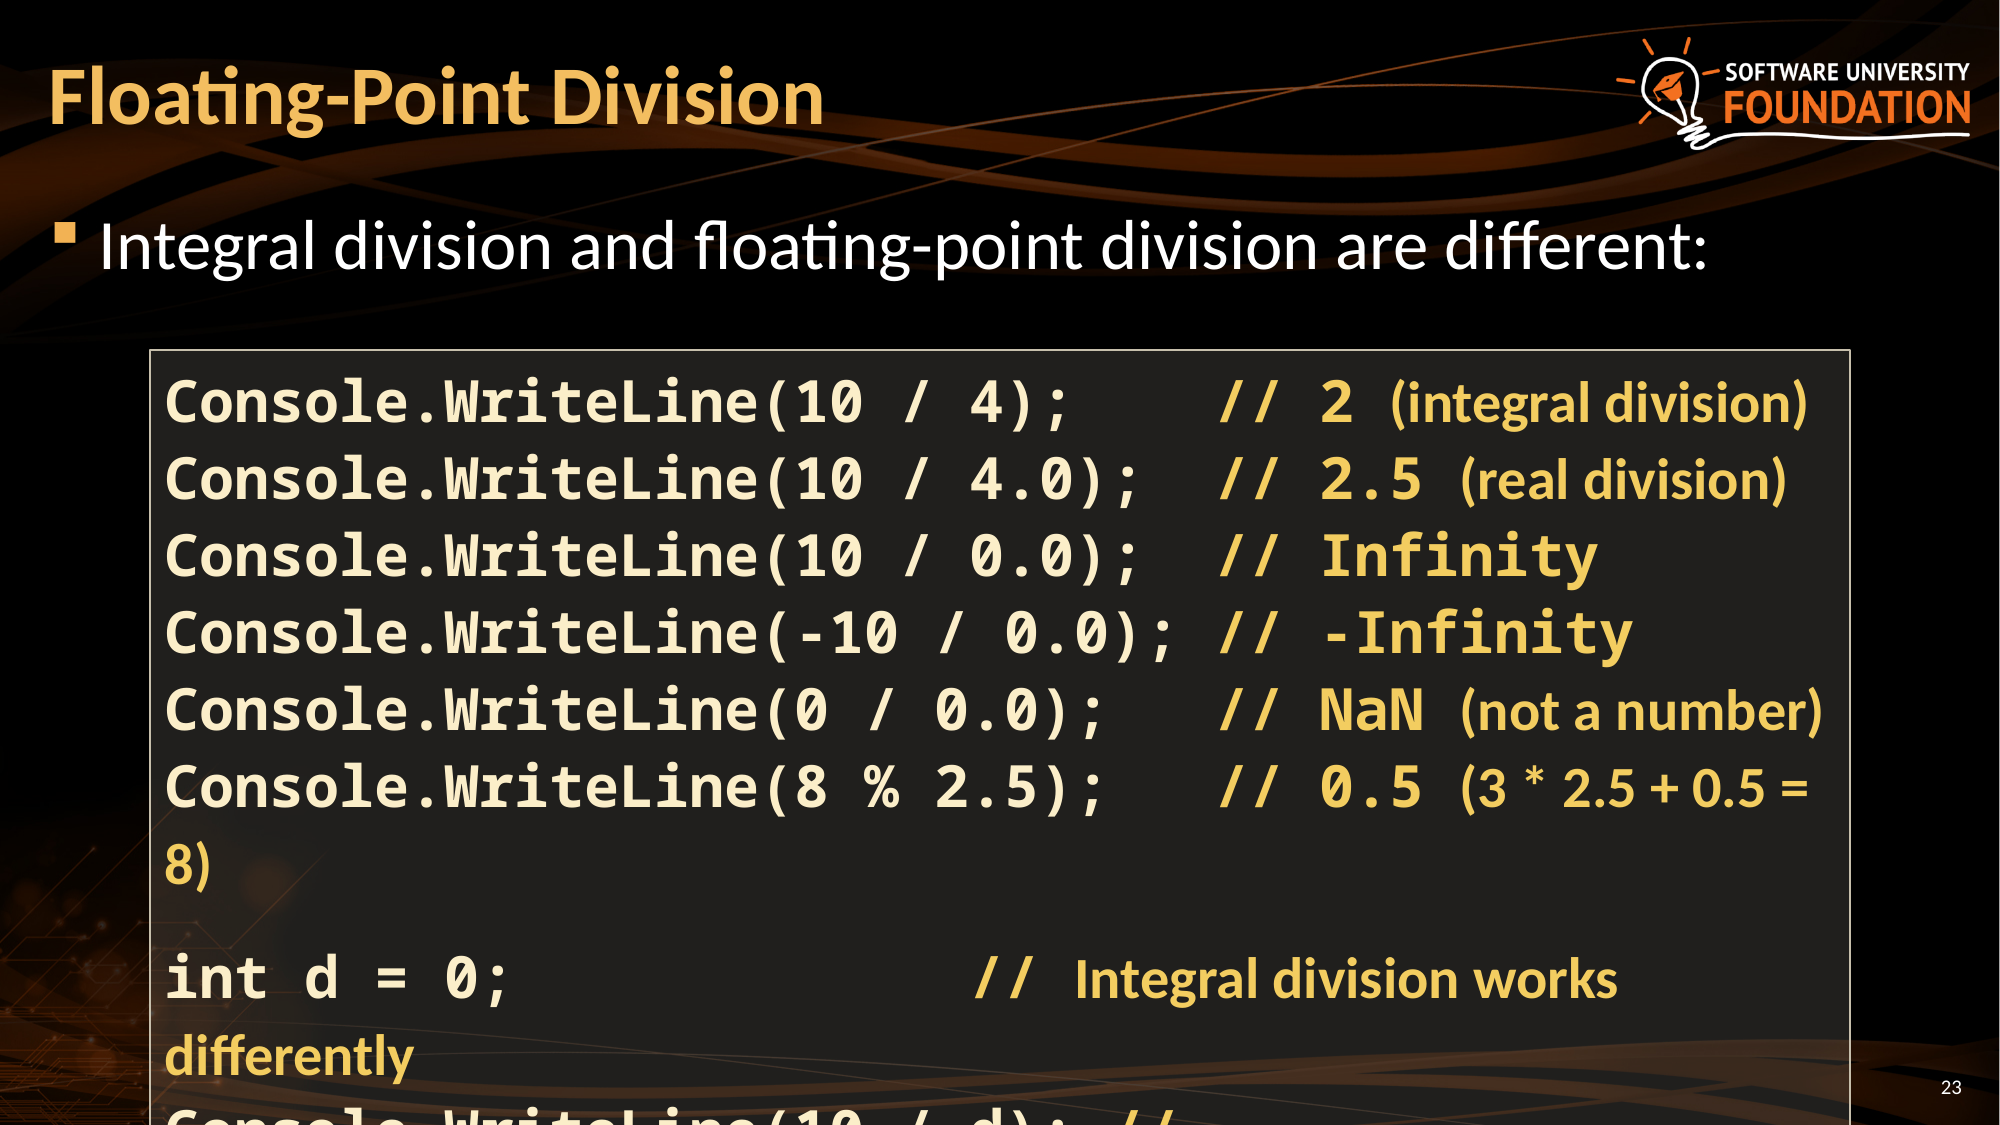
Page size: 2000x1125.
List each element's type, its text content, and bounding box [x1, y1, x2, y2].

text_box Console.WriteLine(10 / 4); // 2 (integral division) Console.WriteLine(10 / 4.0); // 2.5 (real division) Console.WriteLine(10 / 0.0); // Infinity Console.WriteLine(-10 / 0.0); // -Infinity Console.WriteLine(0 / 0.0); // NaN (not a number) Console.WriteLine(8 % 2.5); // 0.5 (3 * 2.5 + 0.5 = 8) int d = 0; // Integral division works differently Console.WriteLine(10 / d); // DivideByZeroException [149, 349, 1850, 1125]
title Floating-Point Division [30, 6, 1602, 189]
picture [0, 0, 2000, 1125]
list Integral division and floating-point division are different: [31, 188, 1968, 1103]
